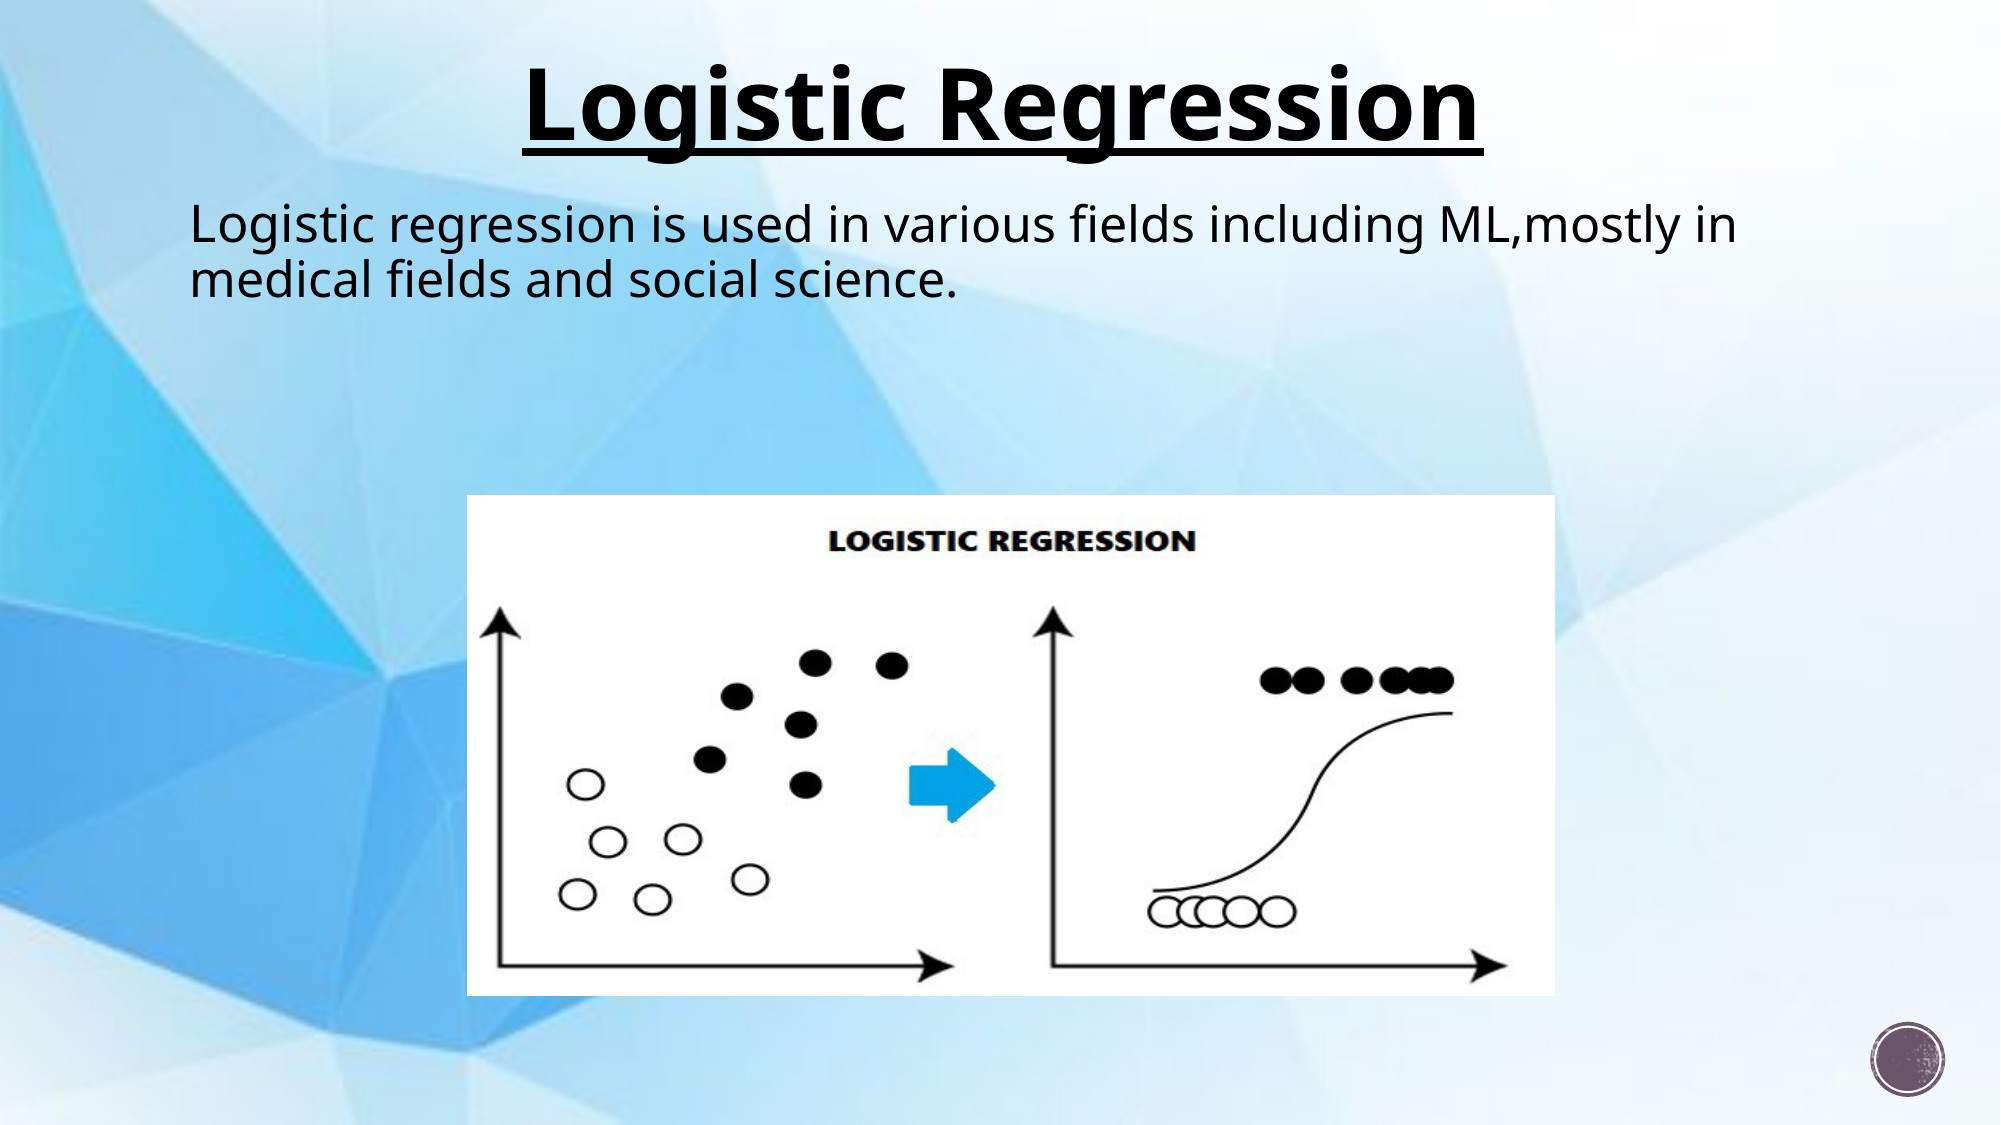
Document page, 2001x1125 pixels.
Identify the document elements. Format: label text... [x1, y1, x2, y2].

title Logistic Regression [131, 26, 1801, 191]
list Logistic regression is used in various fields including ML,mostly in medical fields and social science. [174, 190, 1825, 855]
picture [0, 0, 2001, 1125]
